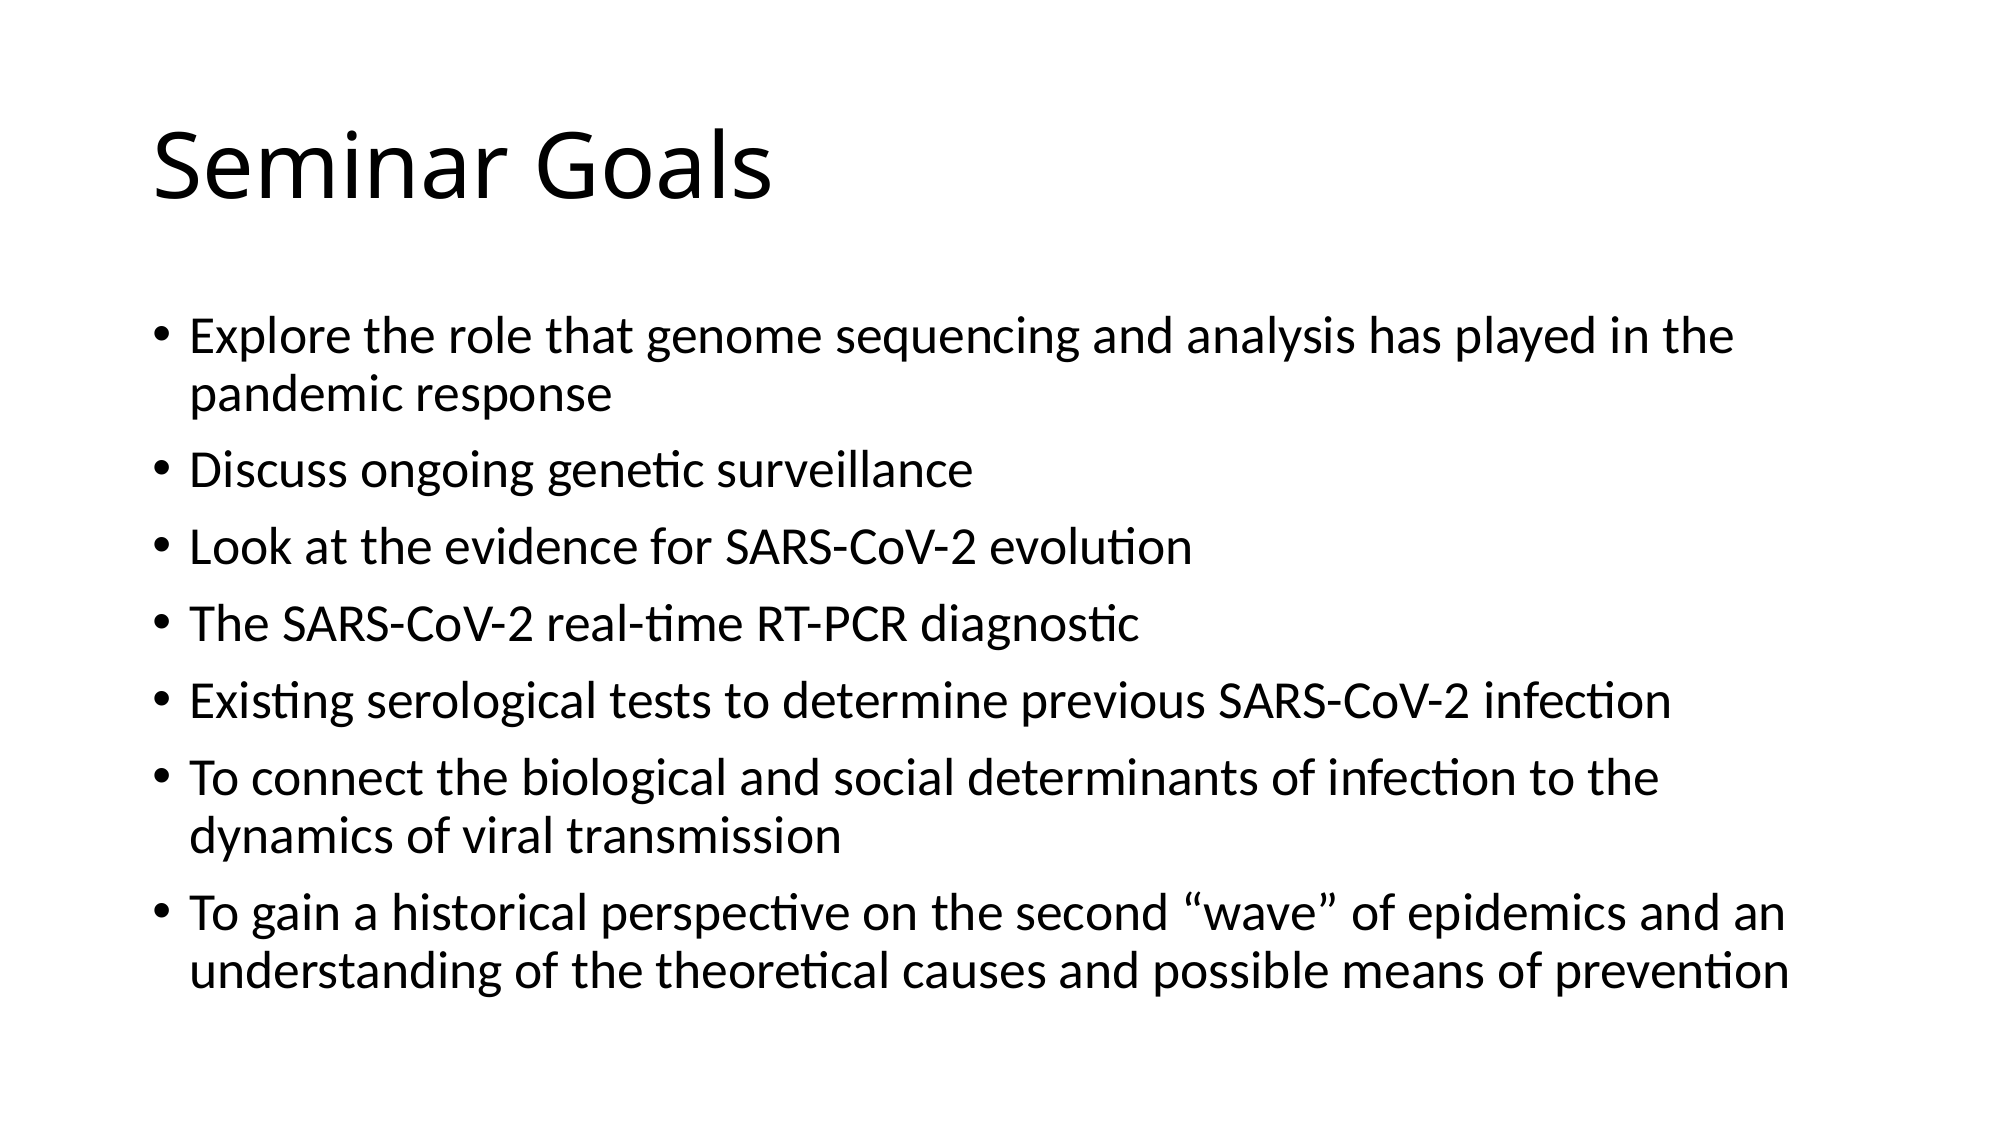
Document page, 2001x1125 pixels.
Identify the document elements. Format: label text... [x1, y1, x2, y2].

list Explore the role that genome sequencing and analysis has played in the pandemic response Discuss ongoing genetic surveillance Look at the evidence for SARS-CoV-2 evolution The SARS-CoV-2 real-time RT-PCR diagnostic Existing serological tests to determine previous SARS-CoV-2 infection To connect the biological and social determinants of infection to the dynamics of viral transmission To gain a historical perspective on the second “wave” of epidemics and an understanding of the theoretical causes and possible means of prevention [137, 299, 1863, 1014]
title Seminar Goals [137, 59, 1863, 278]
